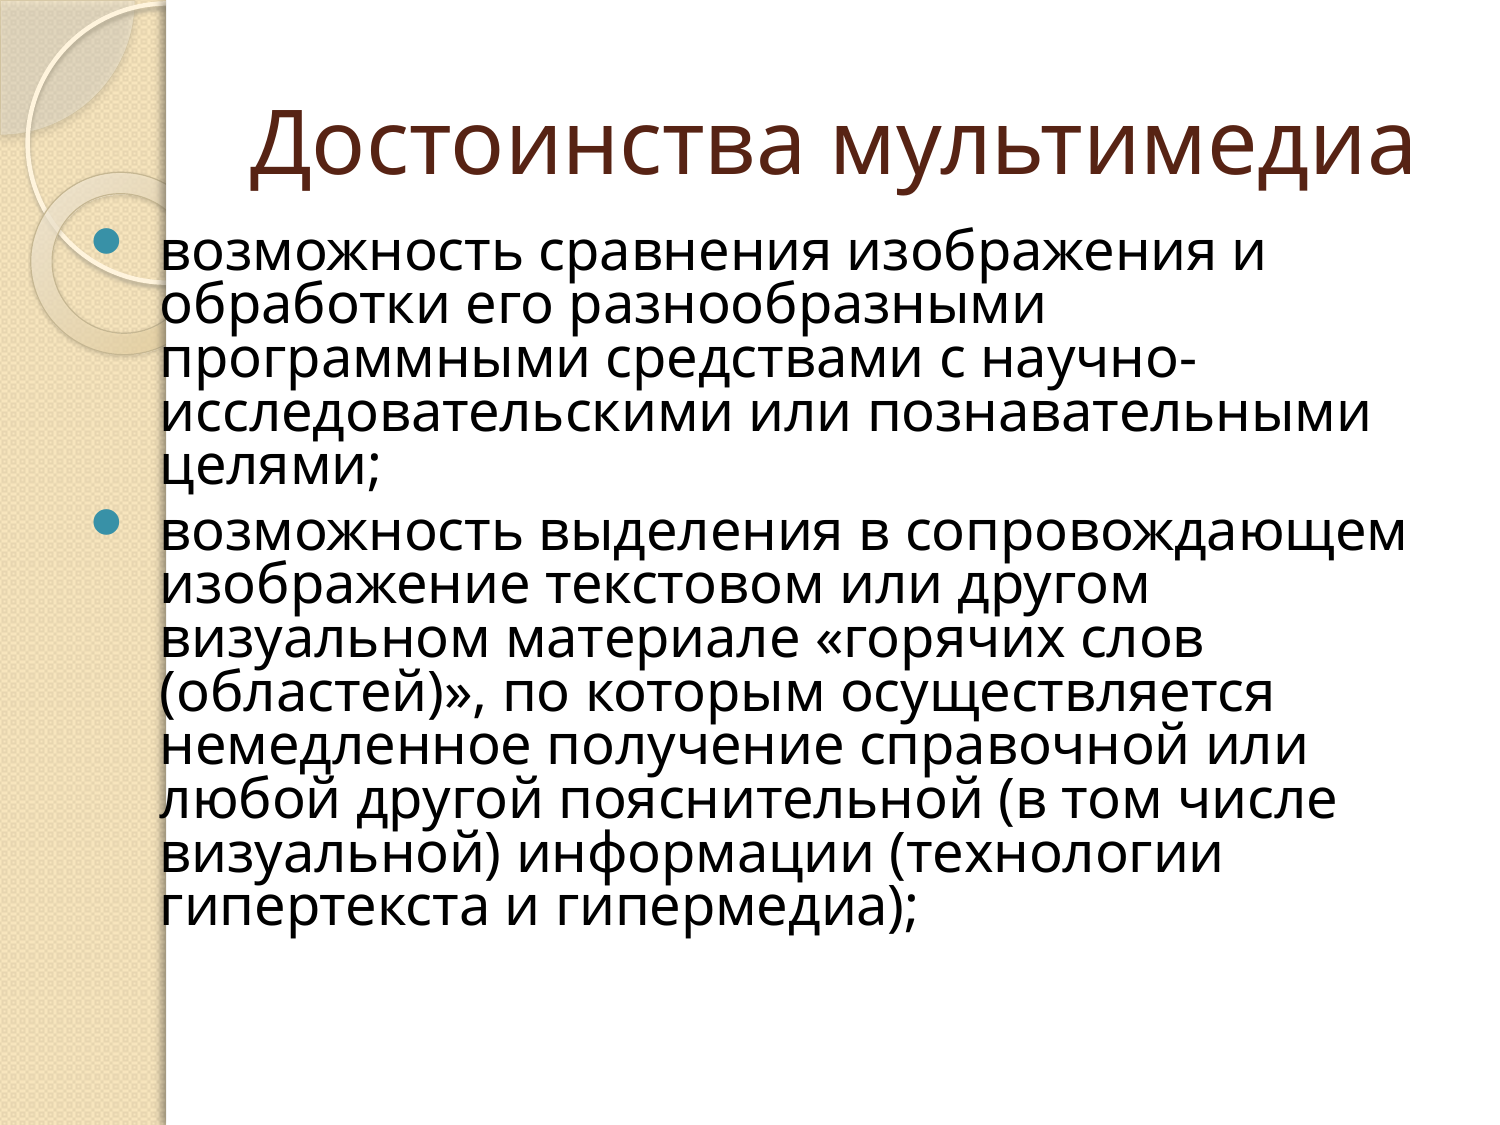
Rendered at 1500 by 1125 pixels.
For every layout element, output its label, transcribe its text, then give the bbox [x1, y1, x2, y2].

list возможность сравнения изображения и обработки его разнообразными программными средствами с научно- исследовательскими или познавательными целями; возможность выделения в сопровождающем изображение текстовом или другом визуальном материале «горячих слов (областей)», по которым осуществляется немедленное получение справочной или любой другой пояснительной (в том числе визуальной) информации (технологии гипертекста и гипермедиа); [75, 220, 1425, 976]
title Достоинства мультимедиа [235, 45, 1466, 233]
